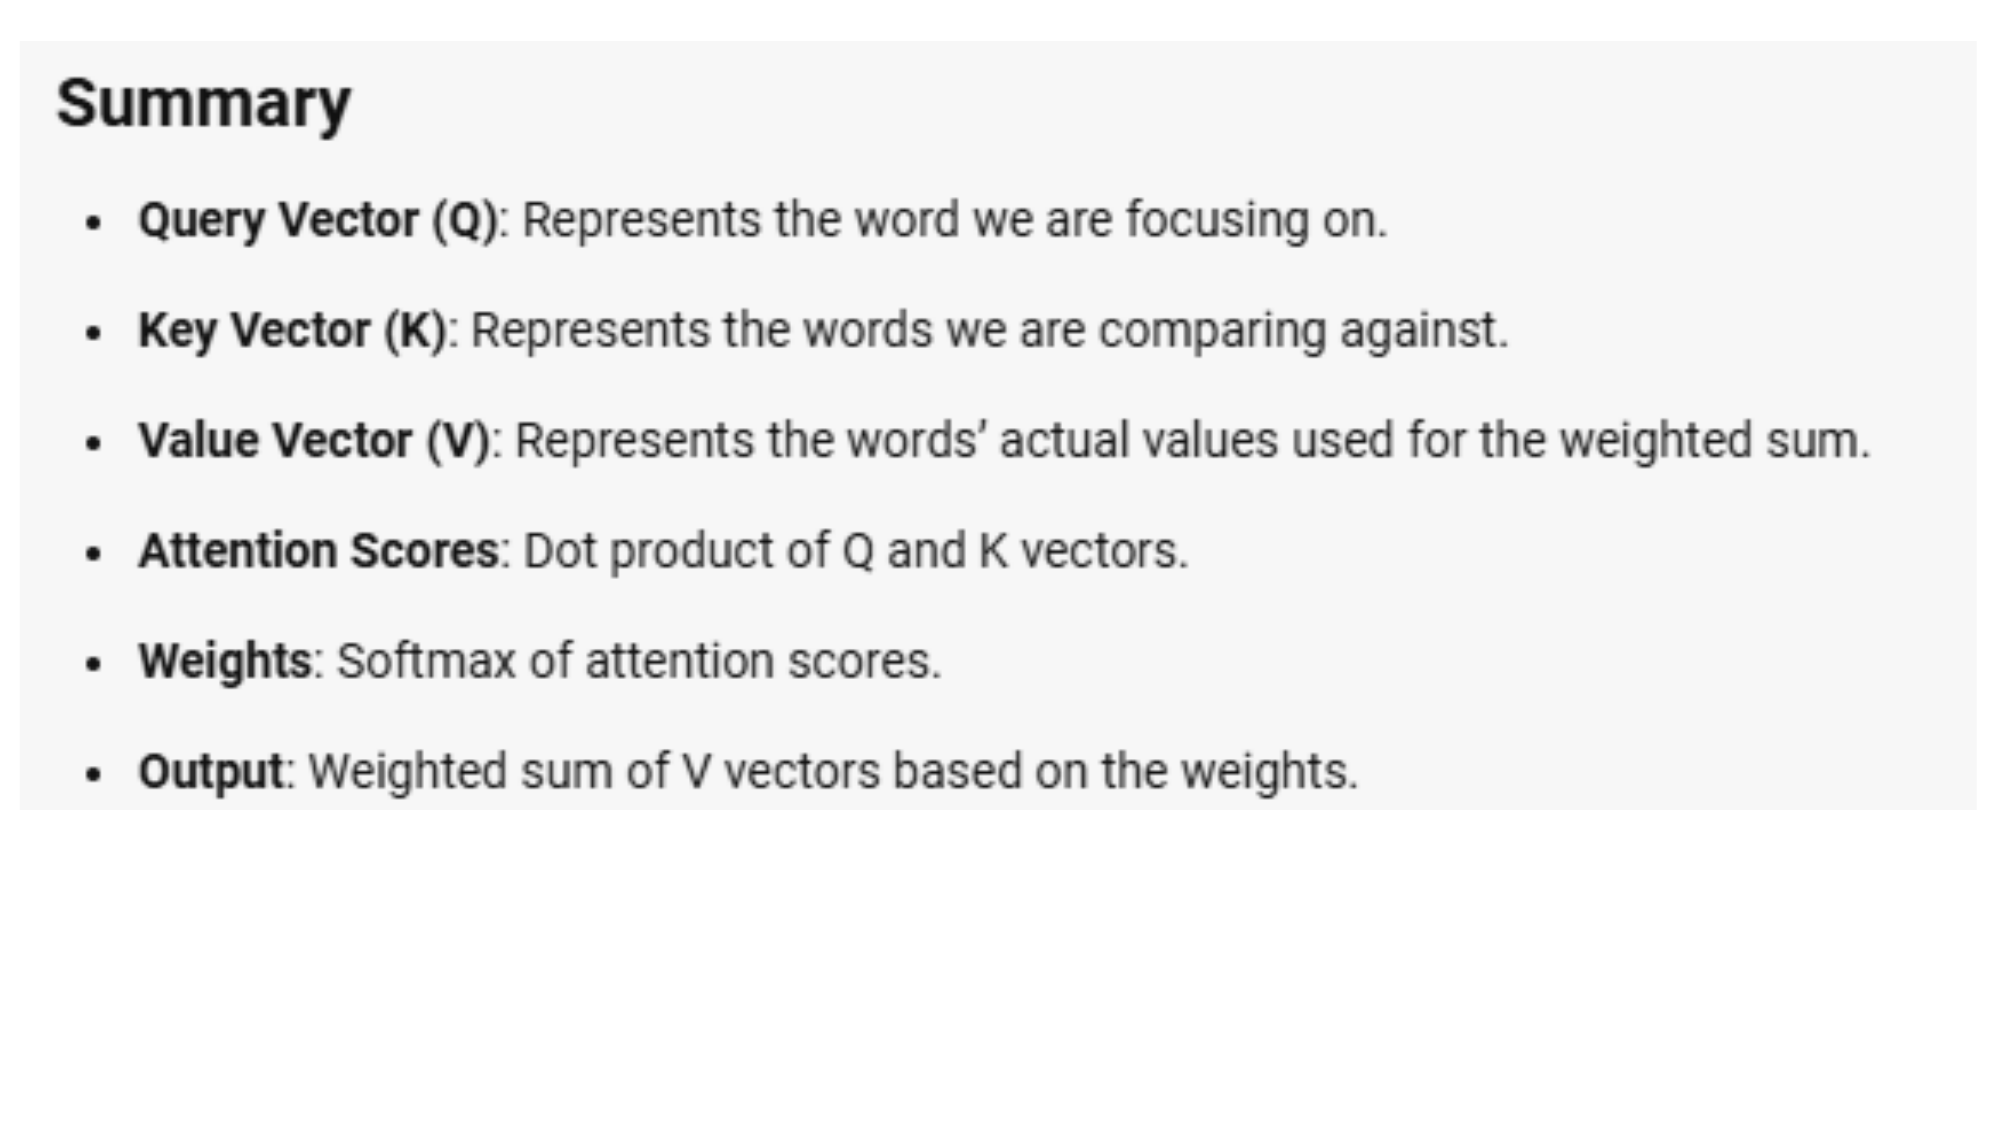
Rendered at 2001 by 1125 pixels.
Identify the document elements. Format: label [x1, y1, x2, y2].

picture [19, 41, 1977, 810]
